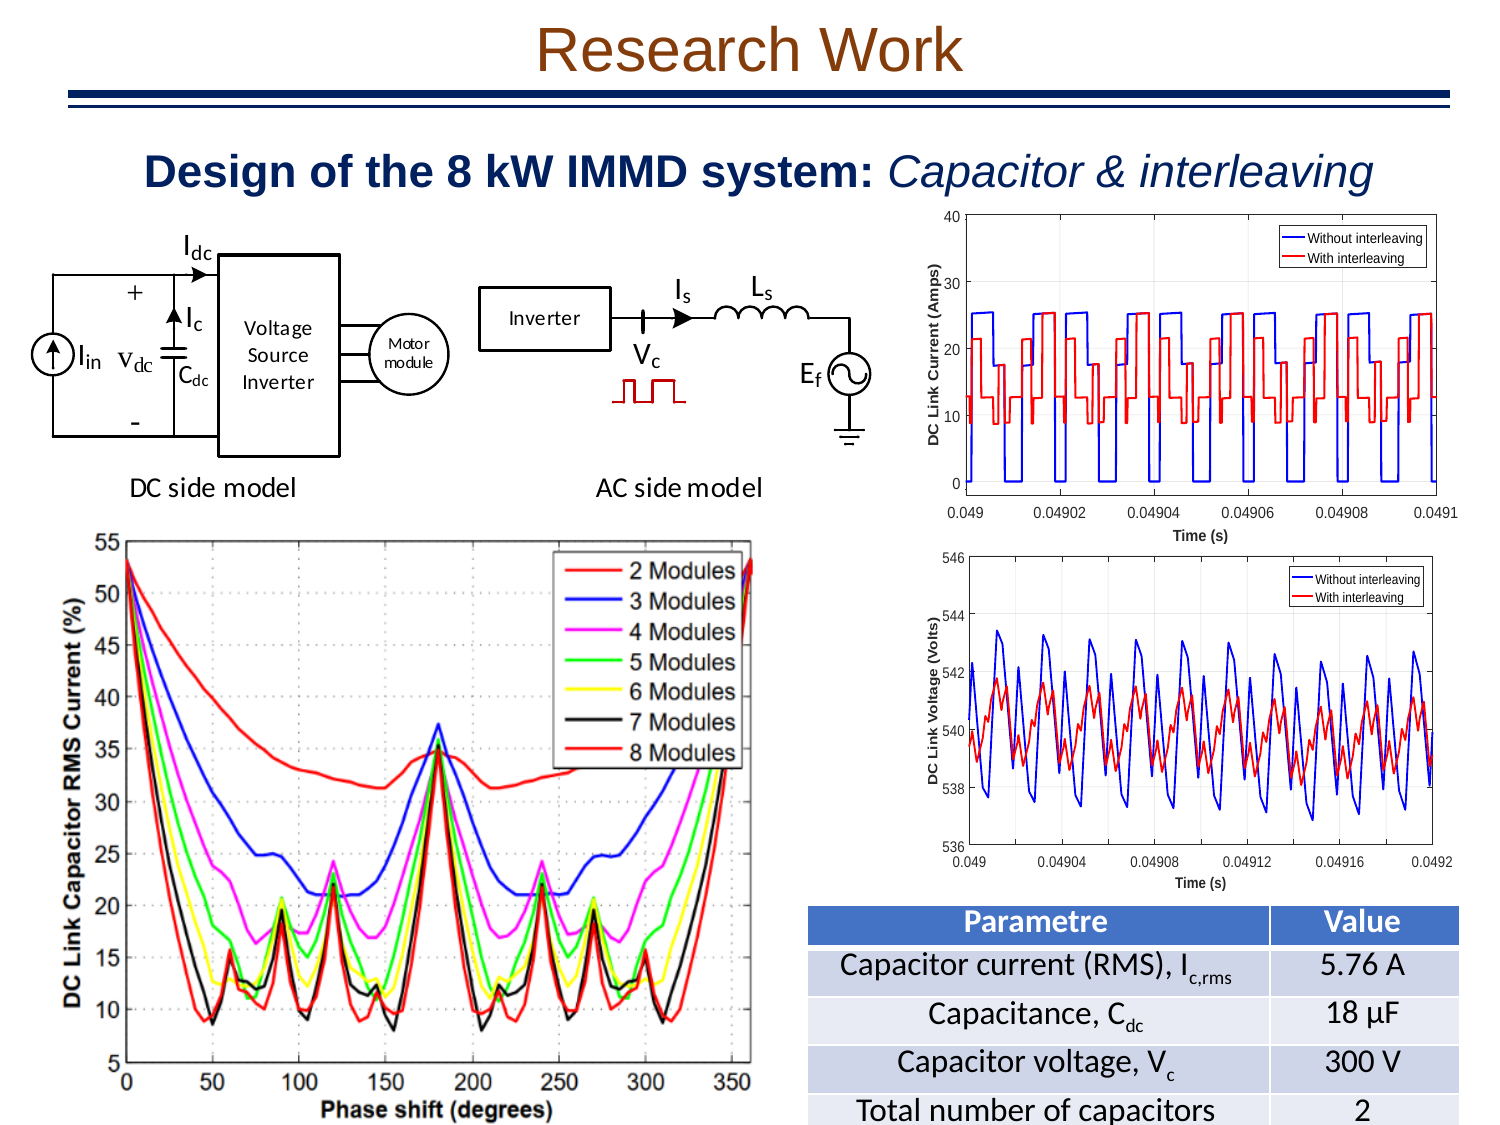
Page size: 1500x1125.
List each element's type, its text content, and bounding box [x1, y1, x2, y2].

table_header Value [1271, 906, 1459, 945]
table_header Parametre [808, 906, 1269, 945]
table_cell Capacitor current (RMS), Ic,rms [808, 951, 1269, 996]
table_cell Total number of capacitors [808, 1095, 1269, 1125]
table_cell 5.76 A [1271, 951, 1459, 996]
table_cell 18 µF [1271, 998, 1459, 1044]
text_box Design of the 8 kW IMMD system: Capacitor & interleaving [43, 130, 1475, 204]
table_cell Capacitor voltage, Vc [808, 1046, 1059, 1093]
table_cell Capacitance, Cdc [808, 998, 1269, 1044]
table_cell 300 V [1397, 1046, 1459, 1093]
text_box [27, 221, 872, 522]
picture [43, 522, 774, 1125]
picture [919, 203, 1460, 891]
text_box Research Work [0, 1, 1500, 92]
table_cell 2 [1271, 1095, 1459, 1125]
slide_number 8 [1059, 1042, 1397, 1103]
